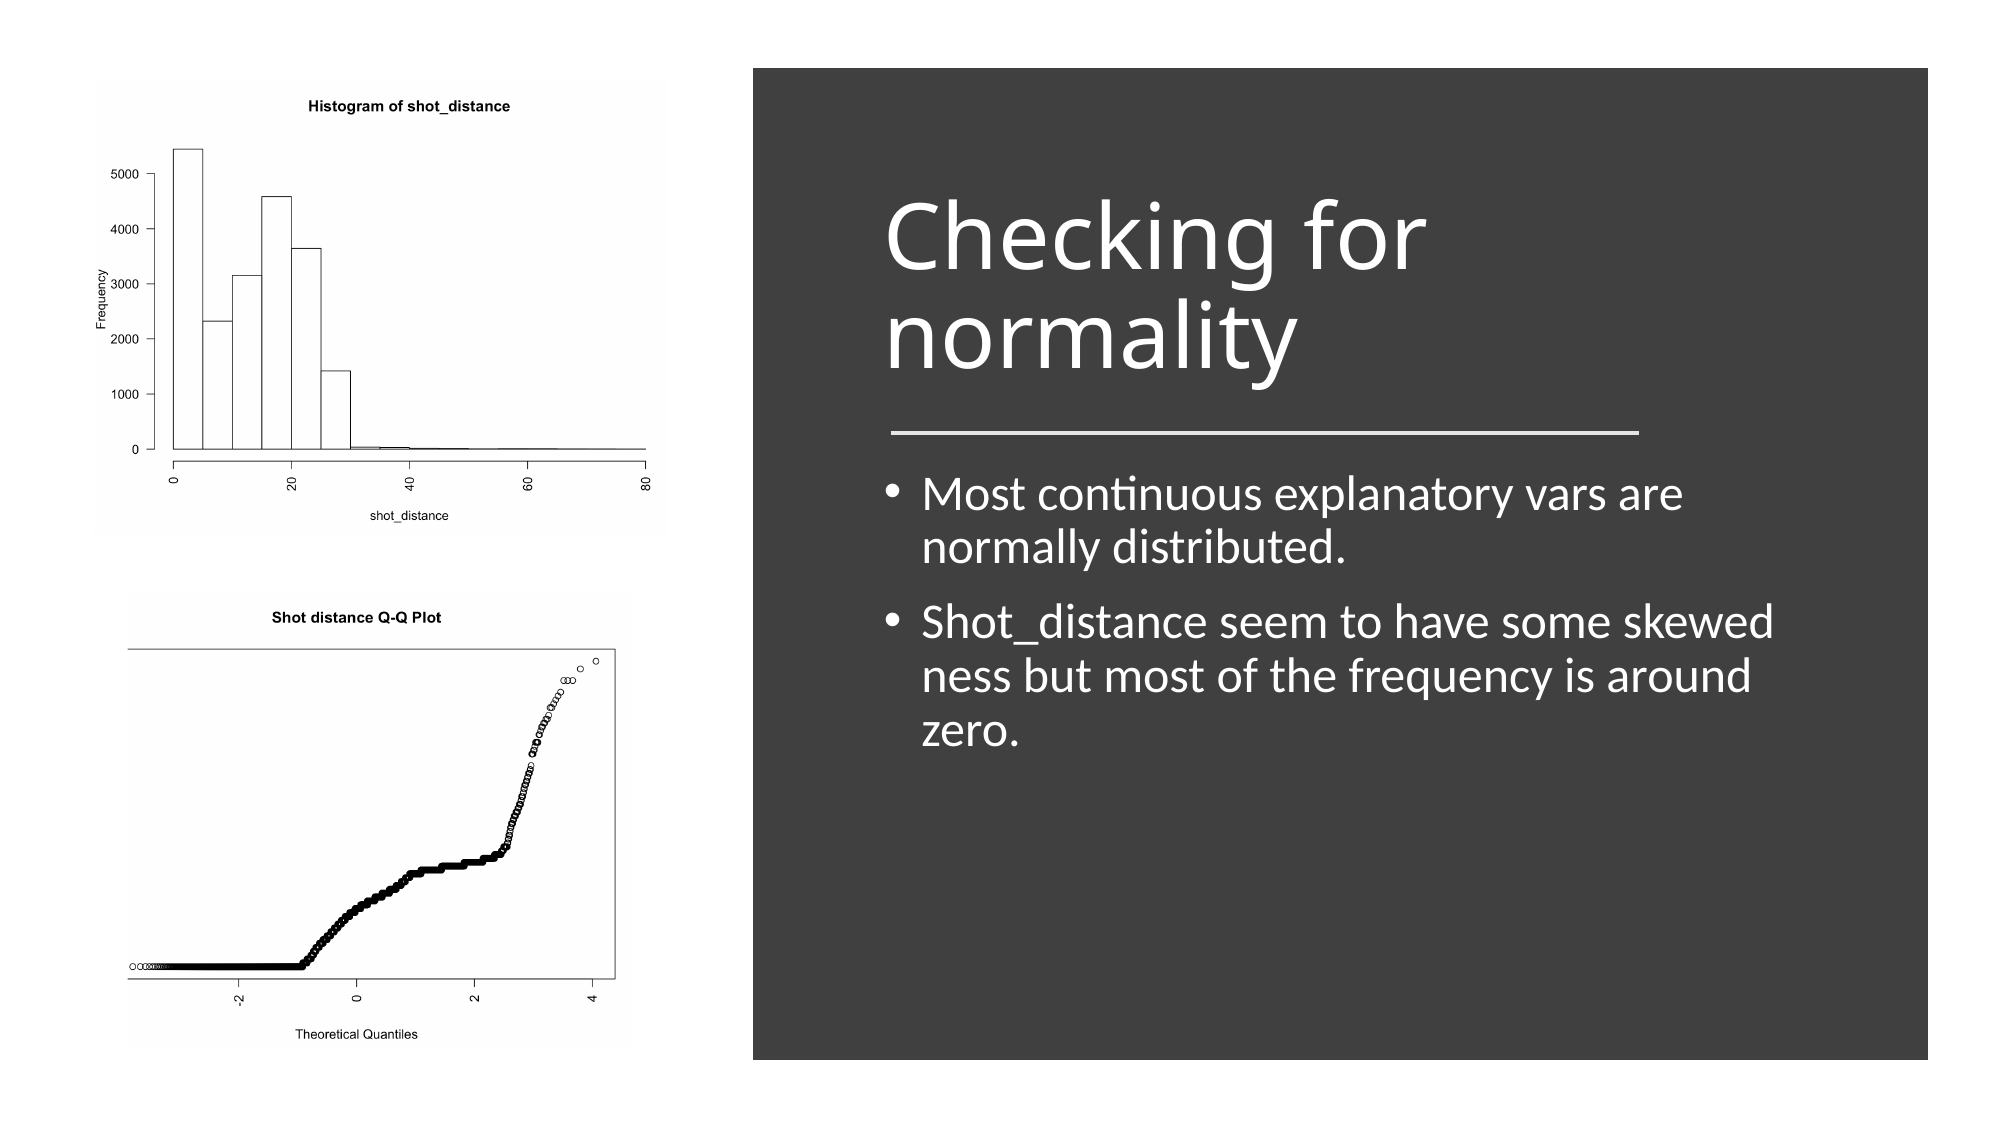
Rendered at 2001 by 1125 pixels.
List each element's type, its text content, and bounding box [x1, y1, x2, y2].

picture [127, 588, 632, 1047]
title Checking for normality [869, 172, 1795, 407]
list Most continuous explanatory vars are normally distributed. Shot_distance seem to have some skewed ness but most of the frequency is around zero. [869, 459, 1812, 950]
picture [92, 78, 667, 537]
text_box [762, 77, 1918, 1050]
